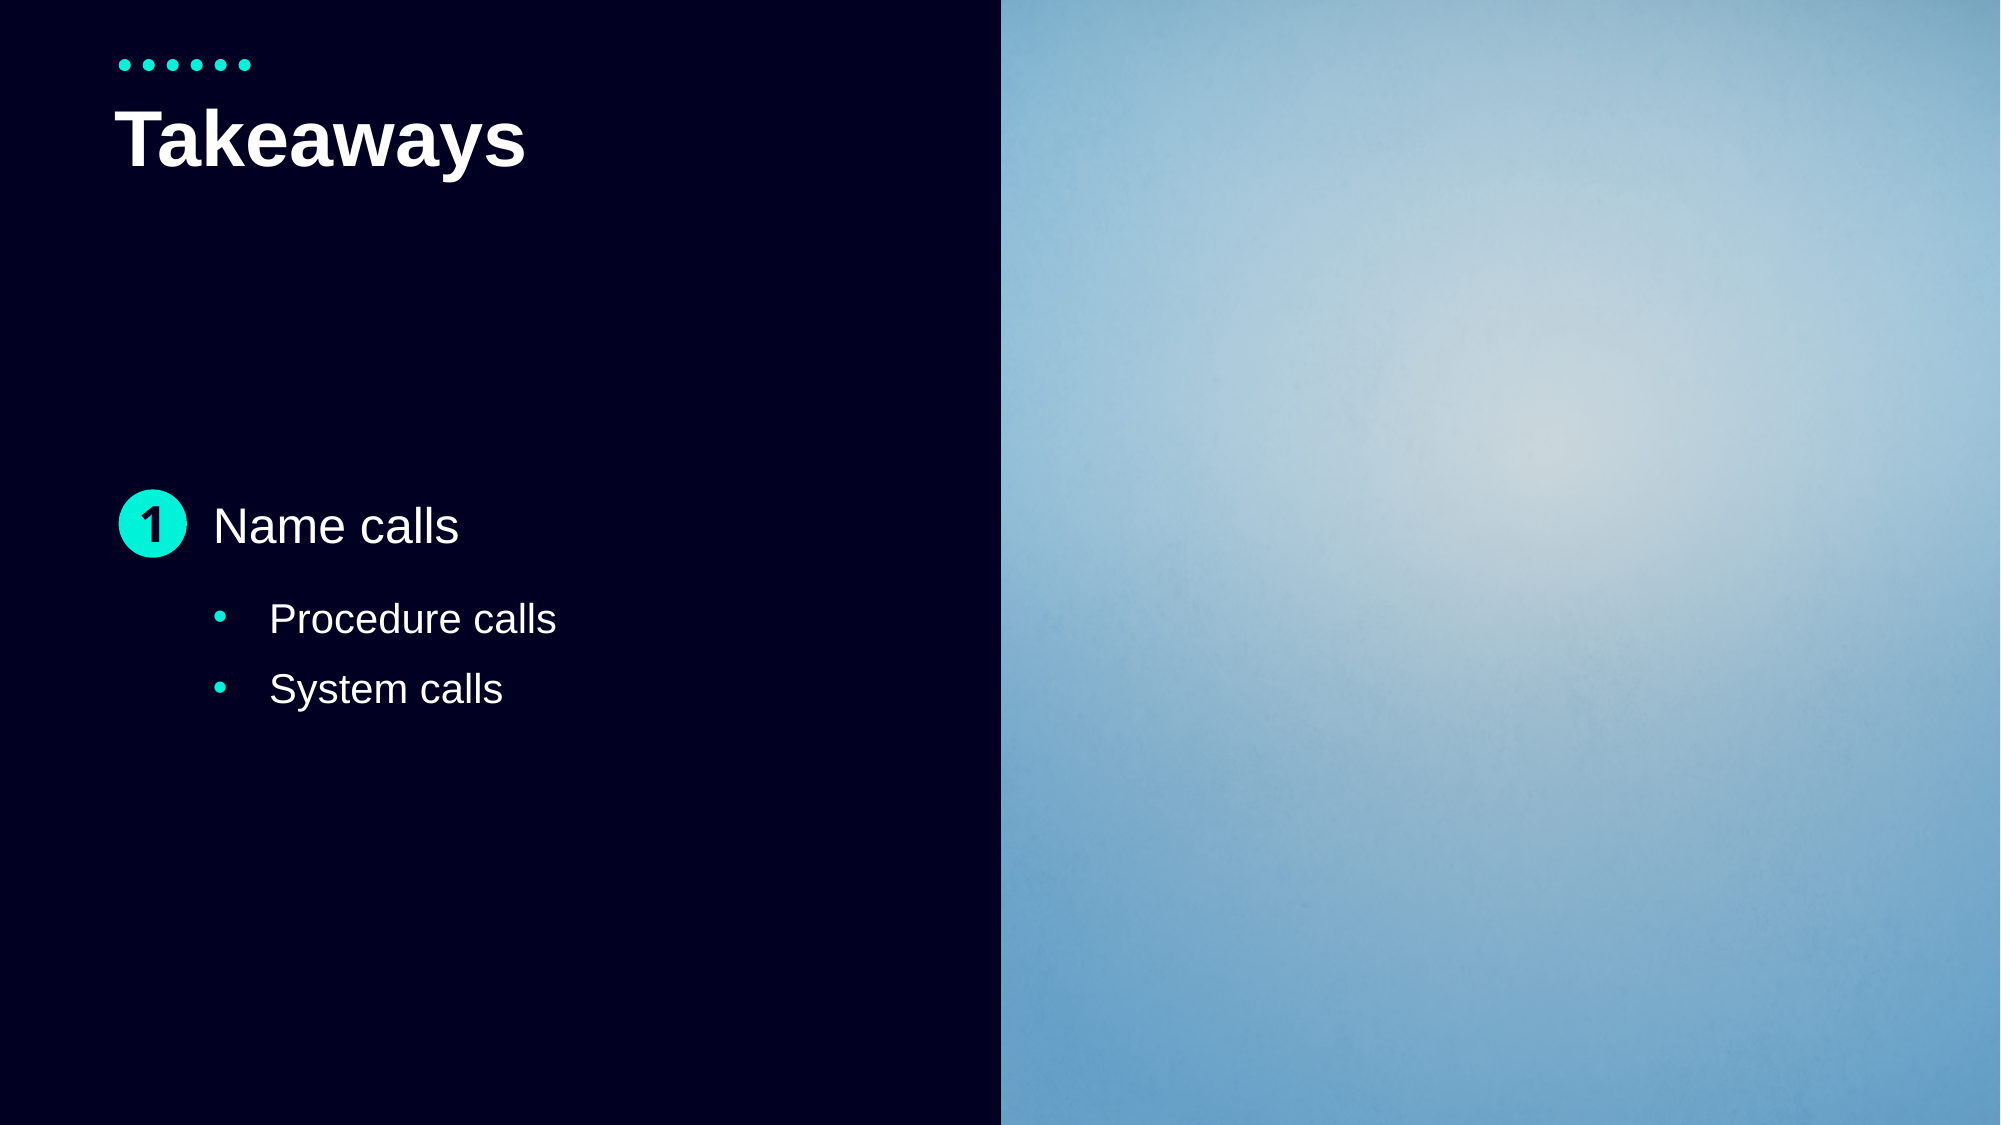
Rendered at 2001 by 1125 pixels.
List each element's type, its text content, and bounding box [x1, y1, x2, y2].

title Takeaways [99, 91, 899, 193]
list Procedure calls System calls [197, 583, 950, 1125]
picture [1001, 0, 2001, 1125]
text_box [118, 485, 187, 562]
list Name calls [197, 485, 950, 583]
